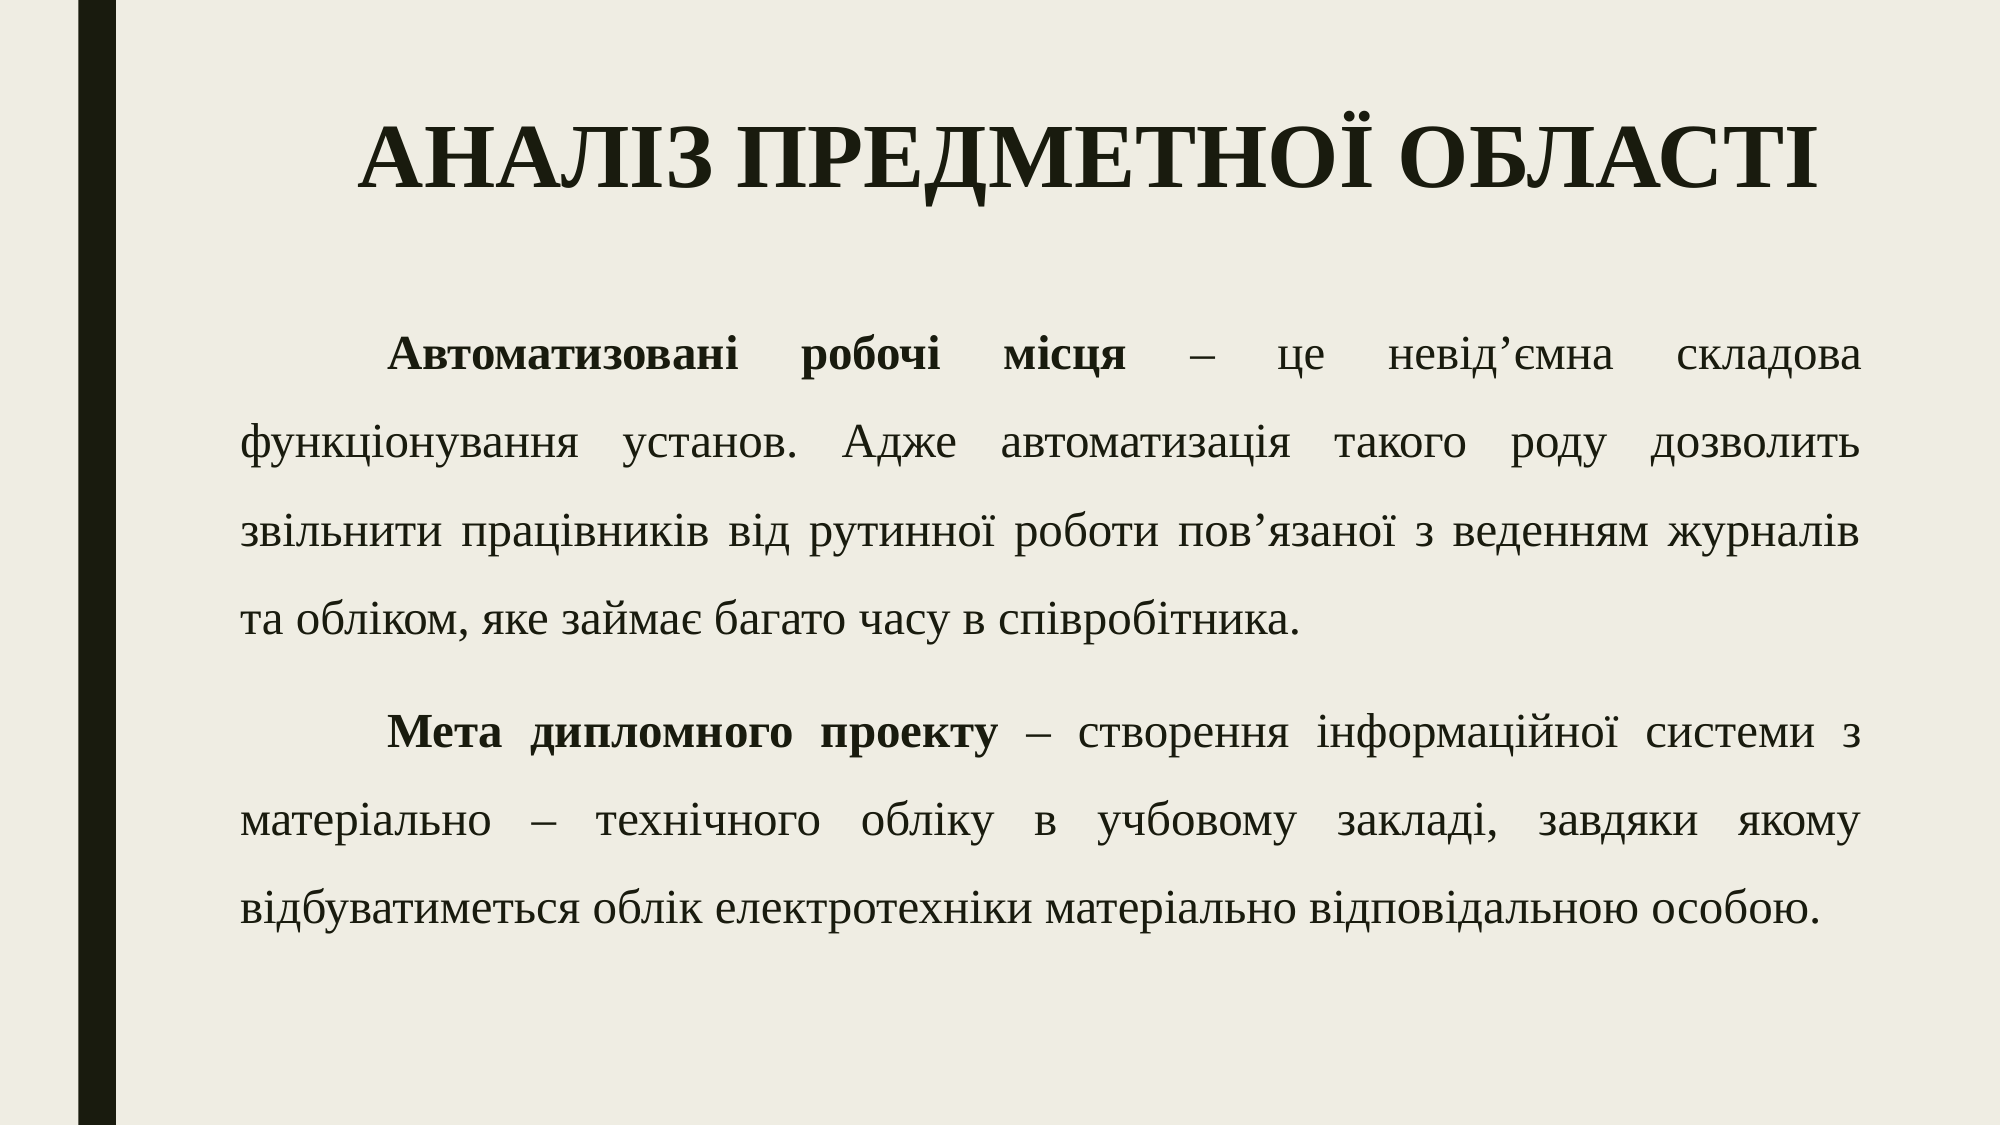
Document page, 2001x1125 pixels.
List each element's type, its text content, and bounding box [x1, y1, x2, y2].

list Автоматизовані робочі місця – це невід’ємна складова функціонування установ. Адже автоматизація такого роду дозволить звільнити працівників від рутинної роботи пов’язаної з веденням журналів та обліком, яке займає багато часу в співробітника. Мета дипломного проекту – створення інформаційної системи з матеріально – технічного обліку в учбовому закладі, завдяки якому відбуватиметься облік електротехніки матеріально відповідальною особою. [225, 283, 1878, 970]
title АНАЛІЗ ПРЕДМЕТНОЇ ОБЛАСТІ [302, 101, 1878, 283]
